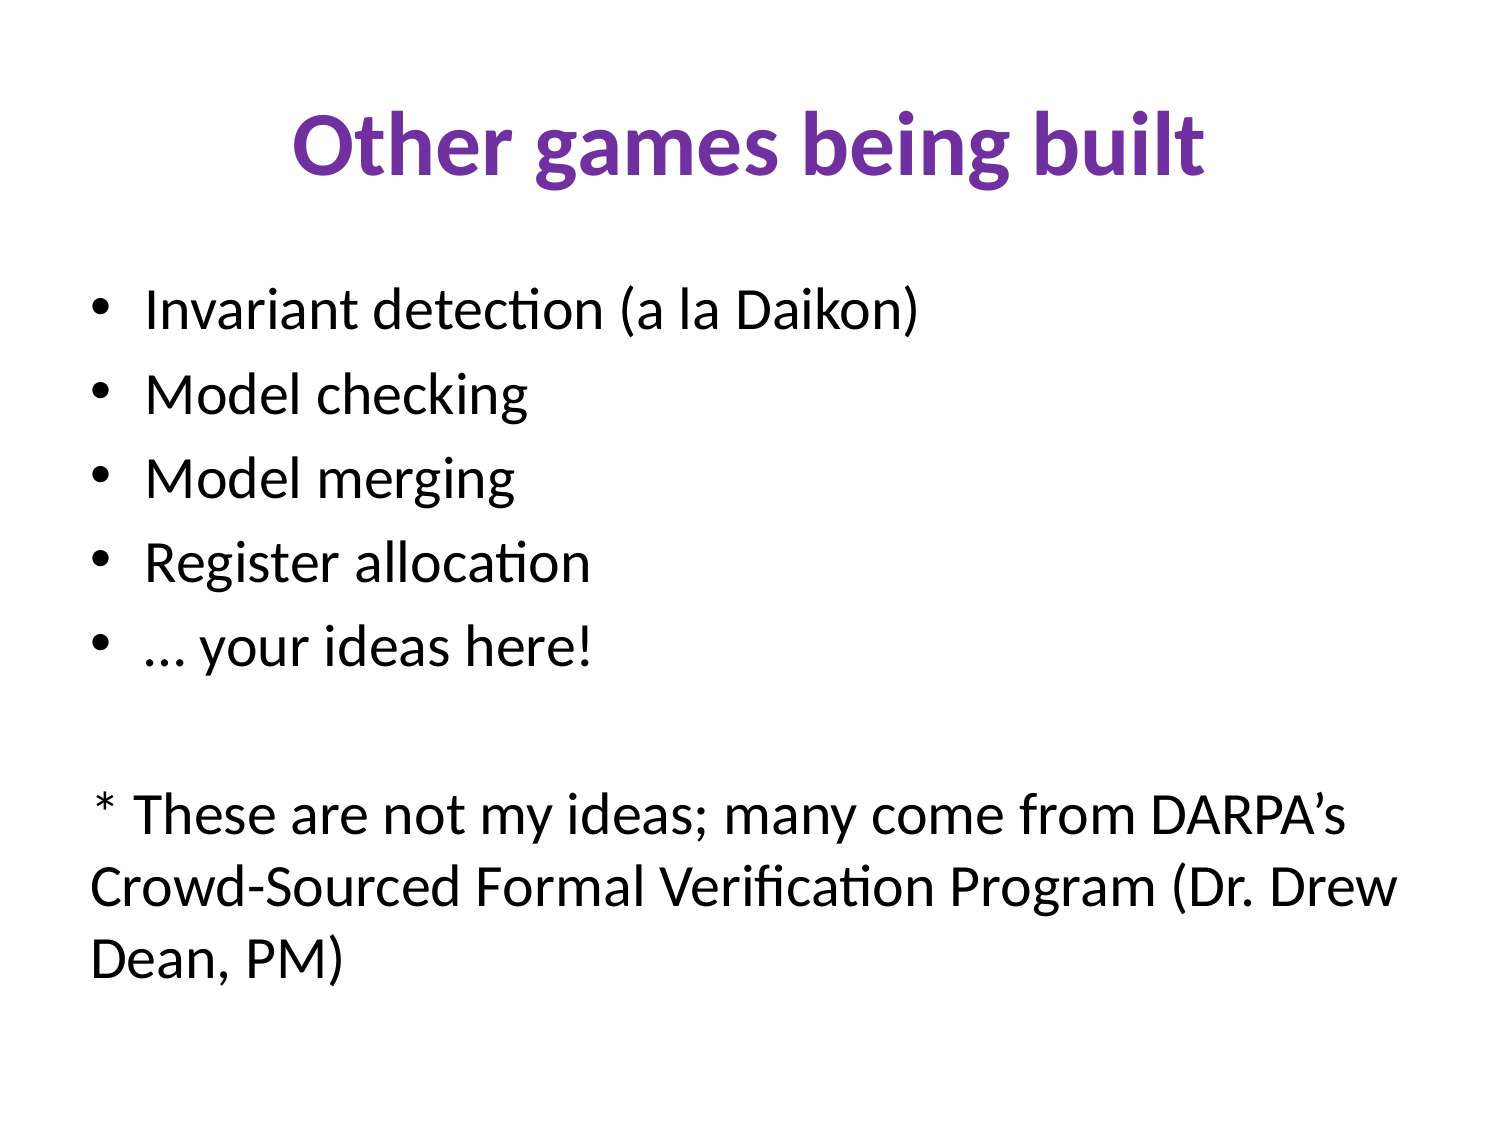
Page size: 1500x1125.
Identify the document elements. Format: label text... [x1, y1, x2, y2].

list Invariant detection (a la Daikon) Model checking Model merging Register allocation … your ideas here! * These are not my ideas; many come from DARPA’s Crowd-Sourced Formal Verification Program (Dr. Drew Dean, PM) [75, 262, 1425, 1005]
title Other games being built [75, 45, 1425, 233]
